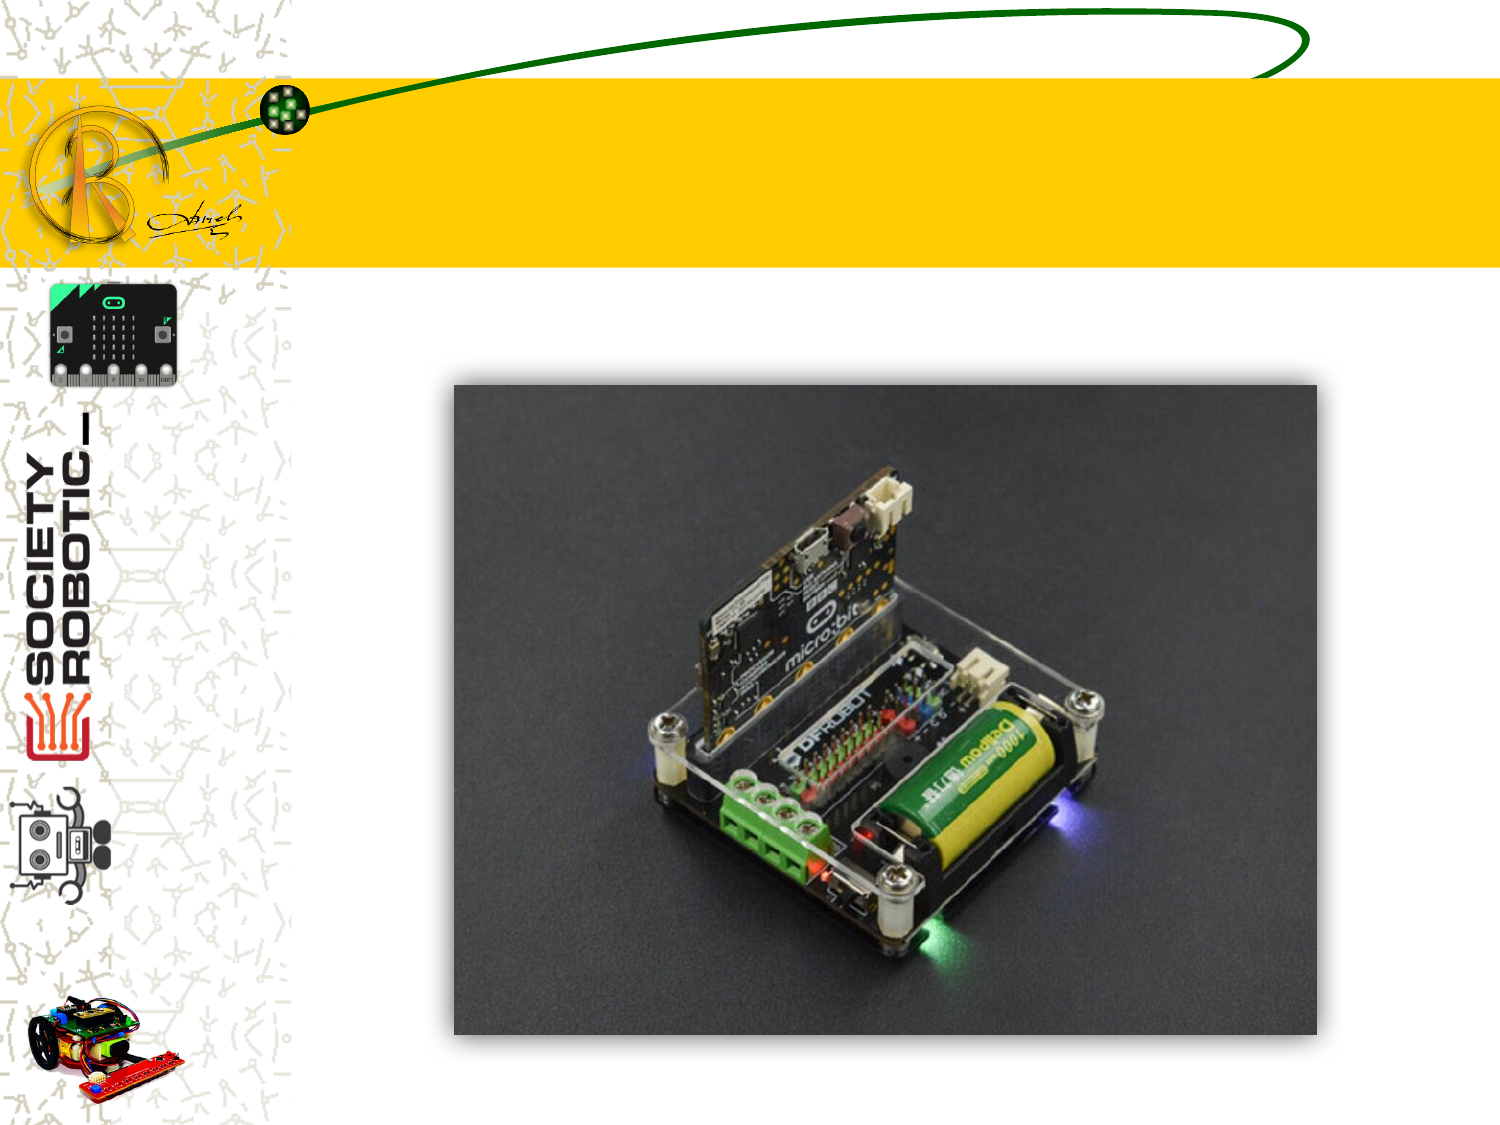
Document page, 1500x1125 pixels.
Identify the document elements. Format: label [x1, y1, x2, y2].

picture [0, 0, 292, 1125]
picture [454, 385, 1318, 1036]
